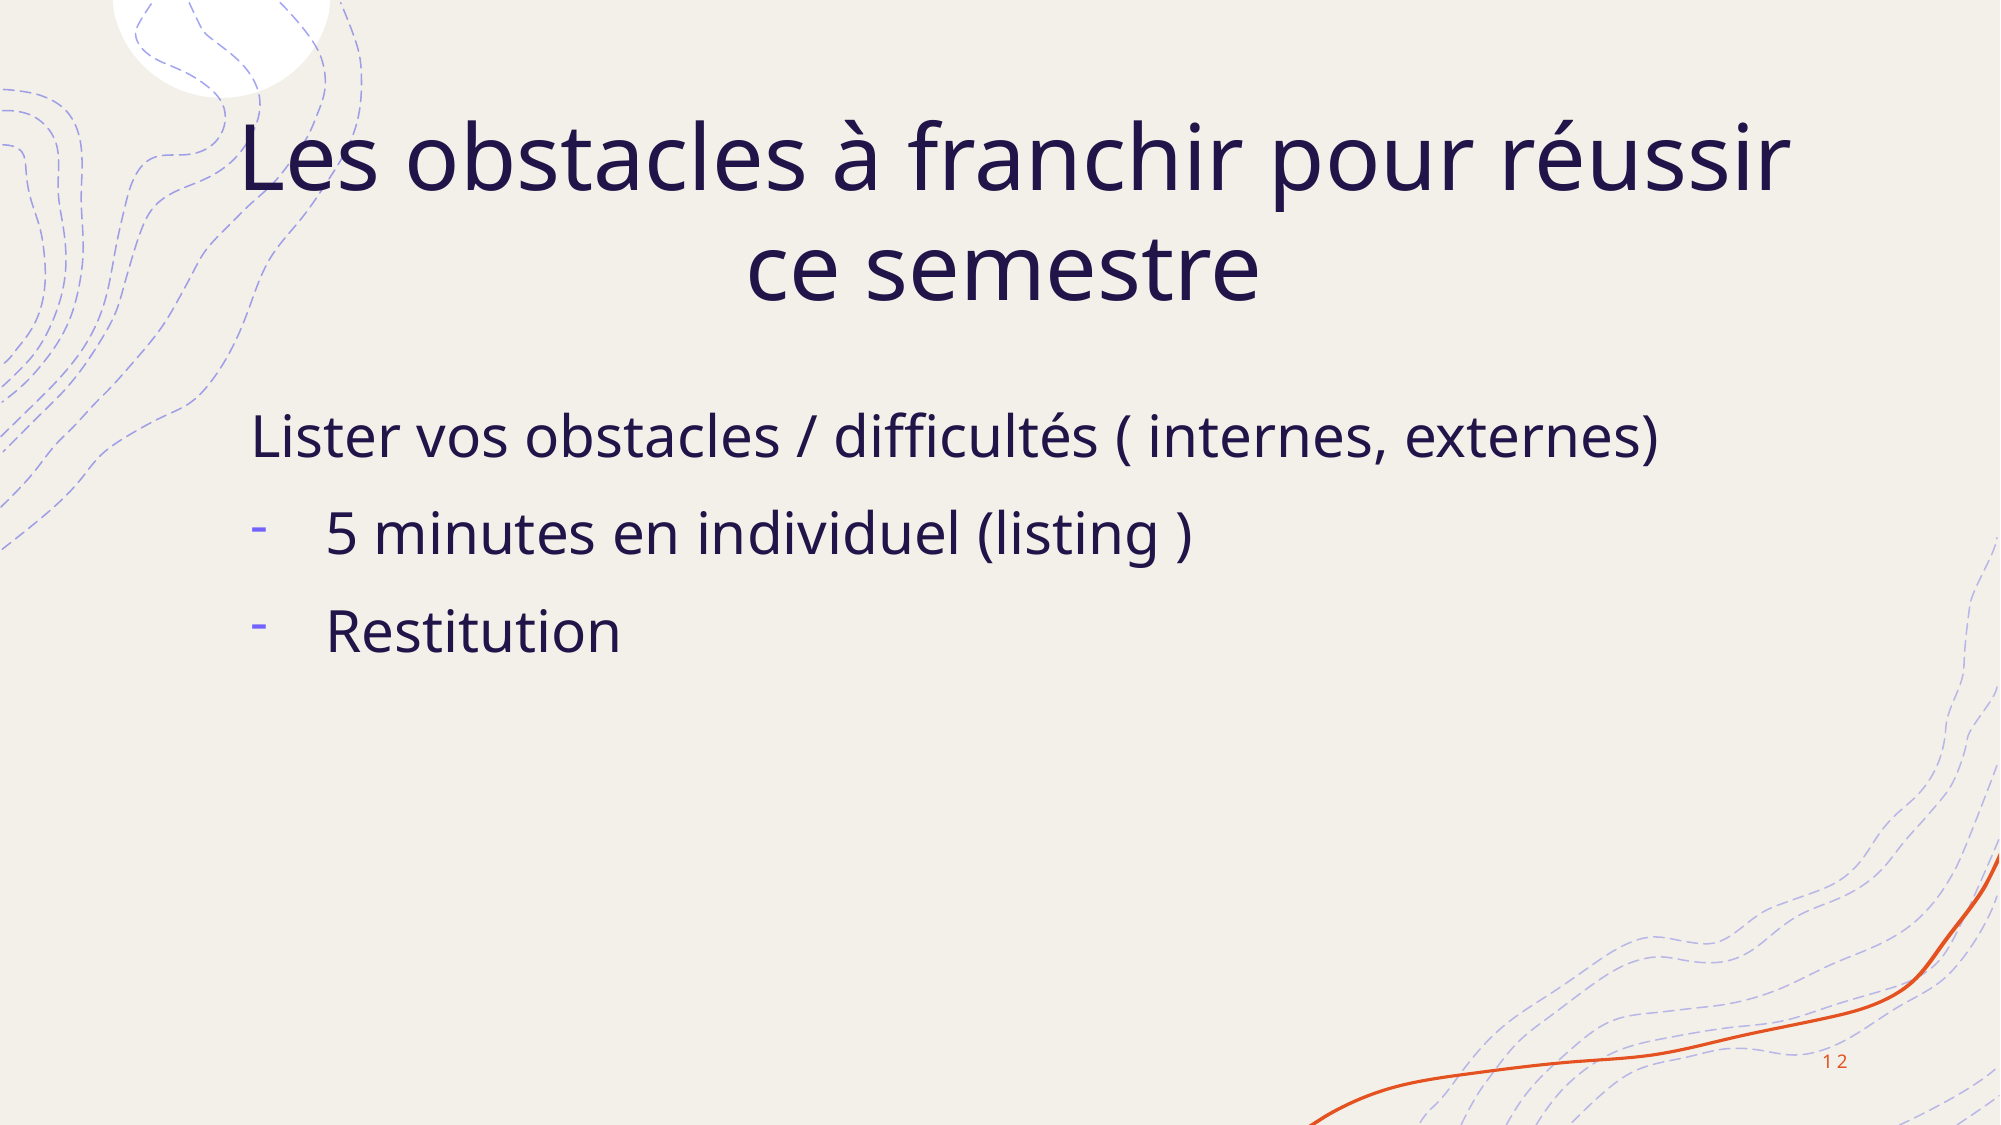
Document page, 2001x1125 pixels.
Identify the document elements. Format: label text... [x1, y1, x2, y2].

list Lister vos obstacles / difficultés ( internes, externes) 5 minutes en individuel (listing ) Restitution [235, 384, 1765, 968]
title Les obstacles à franchir pour réussir ce semestre [196, 91, 1835, 309]
slide_number 12 [1625, 1042, 1863, 1103]
